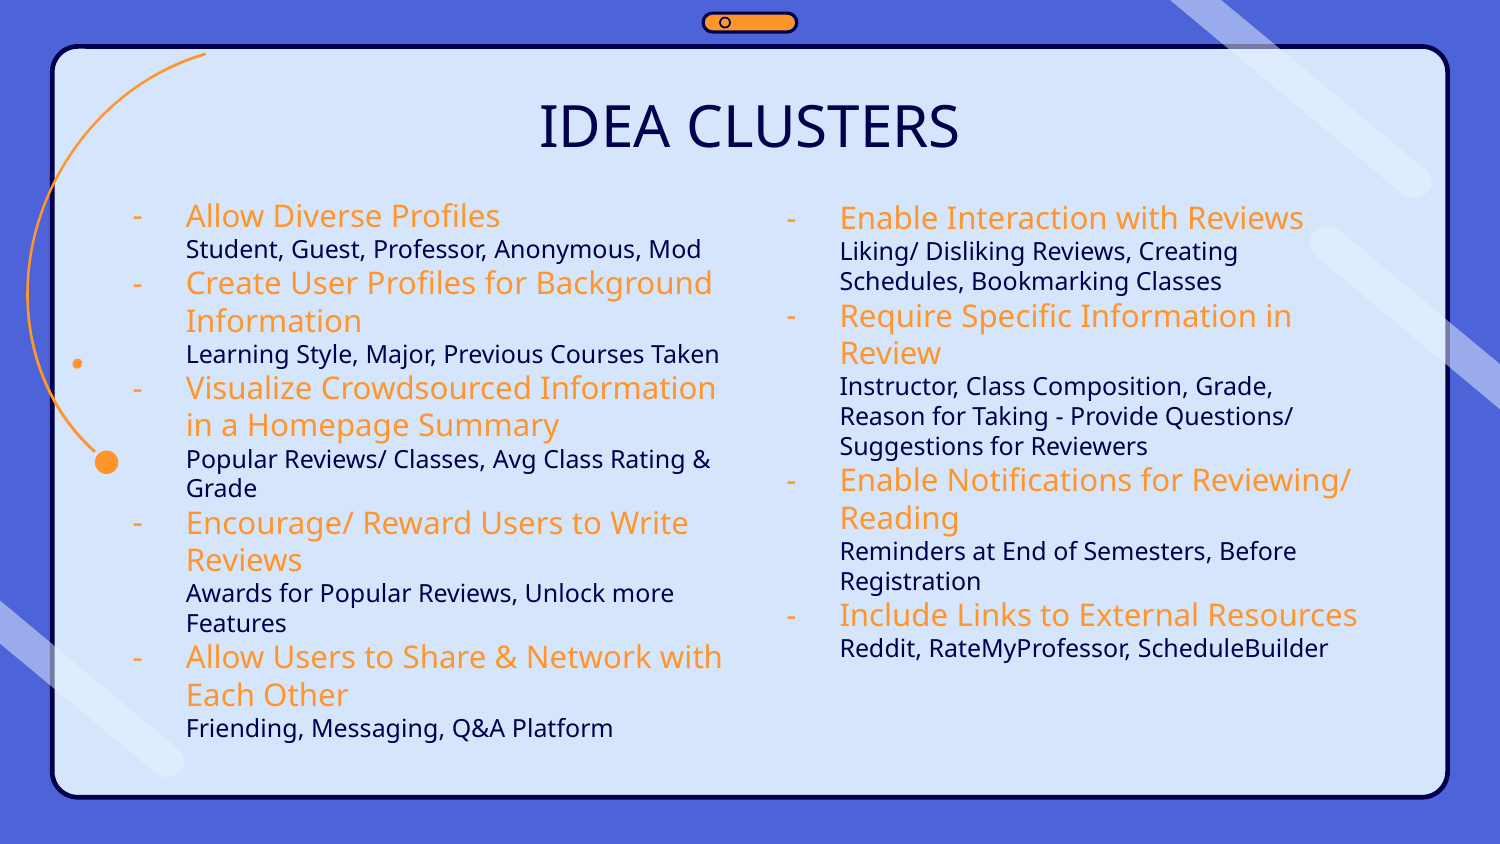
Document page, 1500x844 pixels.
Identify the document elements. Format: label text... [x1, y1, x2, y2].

text_box Enable Interaction with Reviews Liking/ Disliking Reviews, Creating Schedules, Bookmarking Classes Require Specific Information in Review Instructor, Class Composition, Grade, Reason for Taking - Provide Questions/ Suggestions for Reviewers Enable Notifications for Reviewing/ Reading Reminders at End of Semesters, Before Registration Include Links to External Resources Reddit, RateMyProfessor, ScheduleBuilder [749, 183, 1382, 678]
text_box Allow Diverse Profiles Student, Guest, Professor, Anonymous, Mod Create User Profiles for Background Information Learning Style, Major, Previous Courses Taken Visualize Crowdsourced Information in a Homepage Summary Popular Reviews/ Classes, Avg Class Rating & Grade Encourage/ Reward Users to Write Reviews Awards for Popular Reviews, Unlock more Features Allow Users to Share & Network with Each Other Friending, Messaging, Q&A Platform [95, 181, 744, 758]
title IDEA CLUSTERS [118, 74, 1382, 169]
